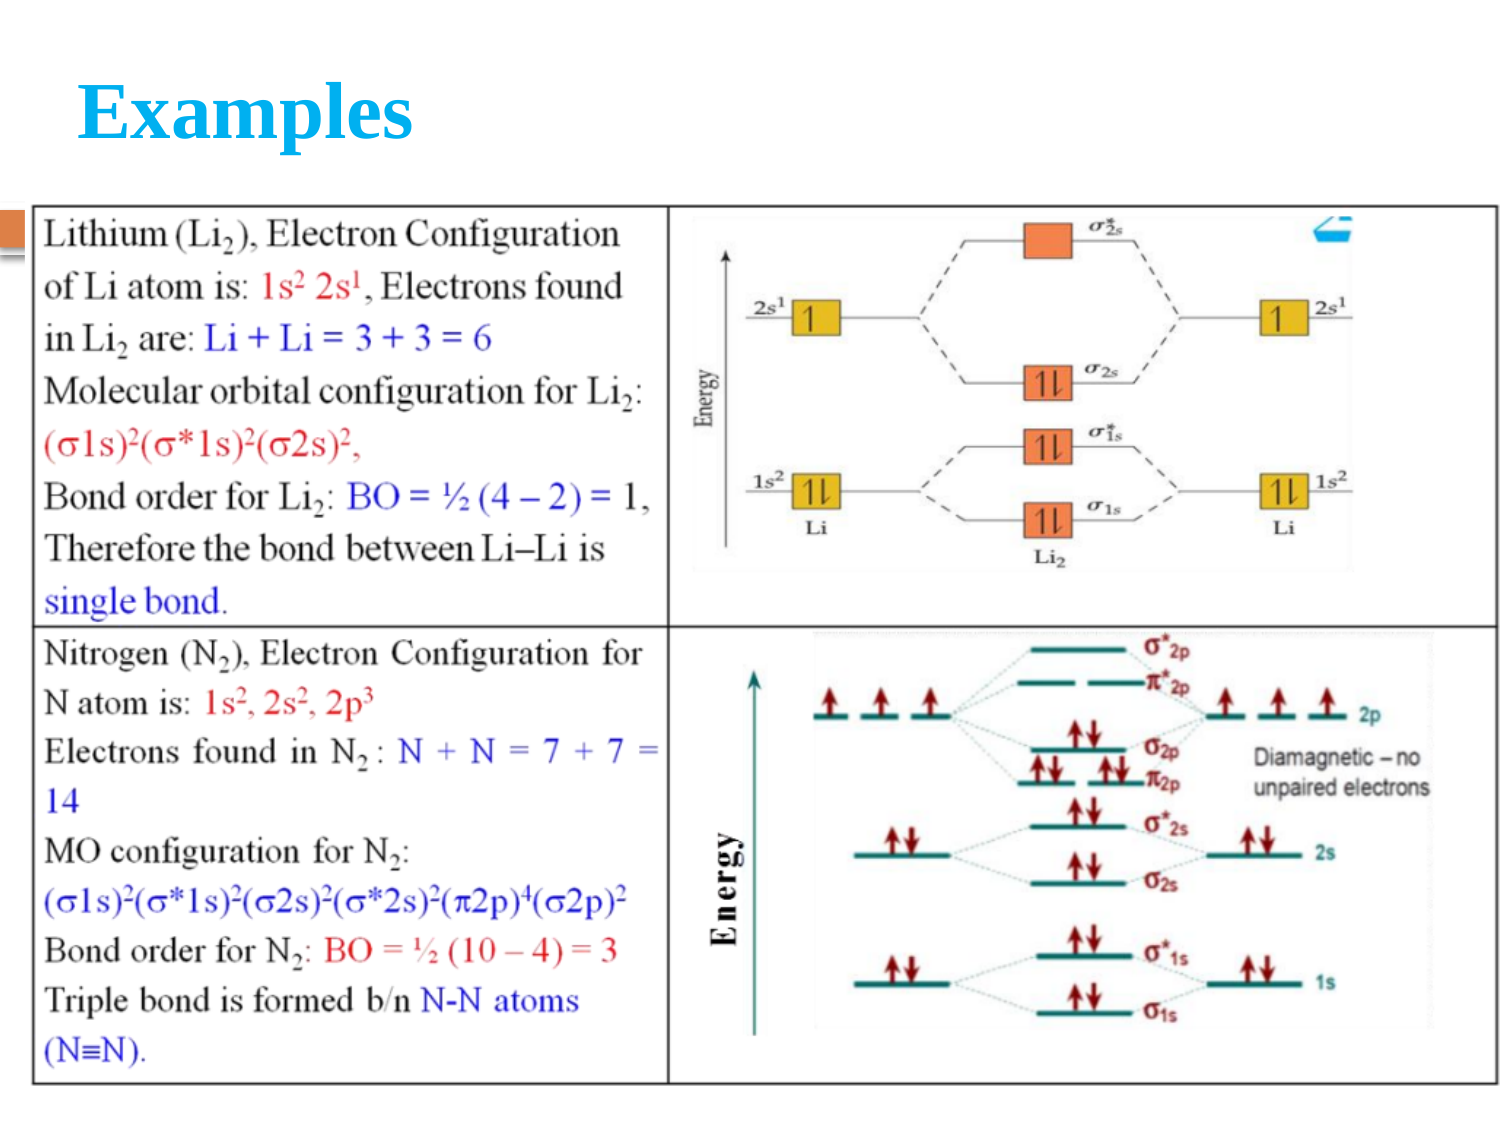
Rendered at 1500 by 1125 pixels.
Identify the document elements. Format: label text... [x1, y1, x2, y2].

picture [24, 199, 1500, 1088]
title Examples [62, 50, 1438, 163]
